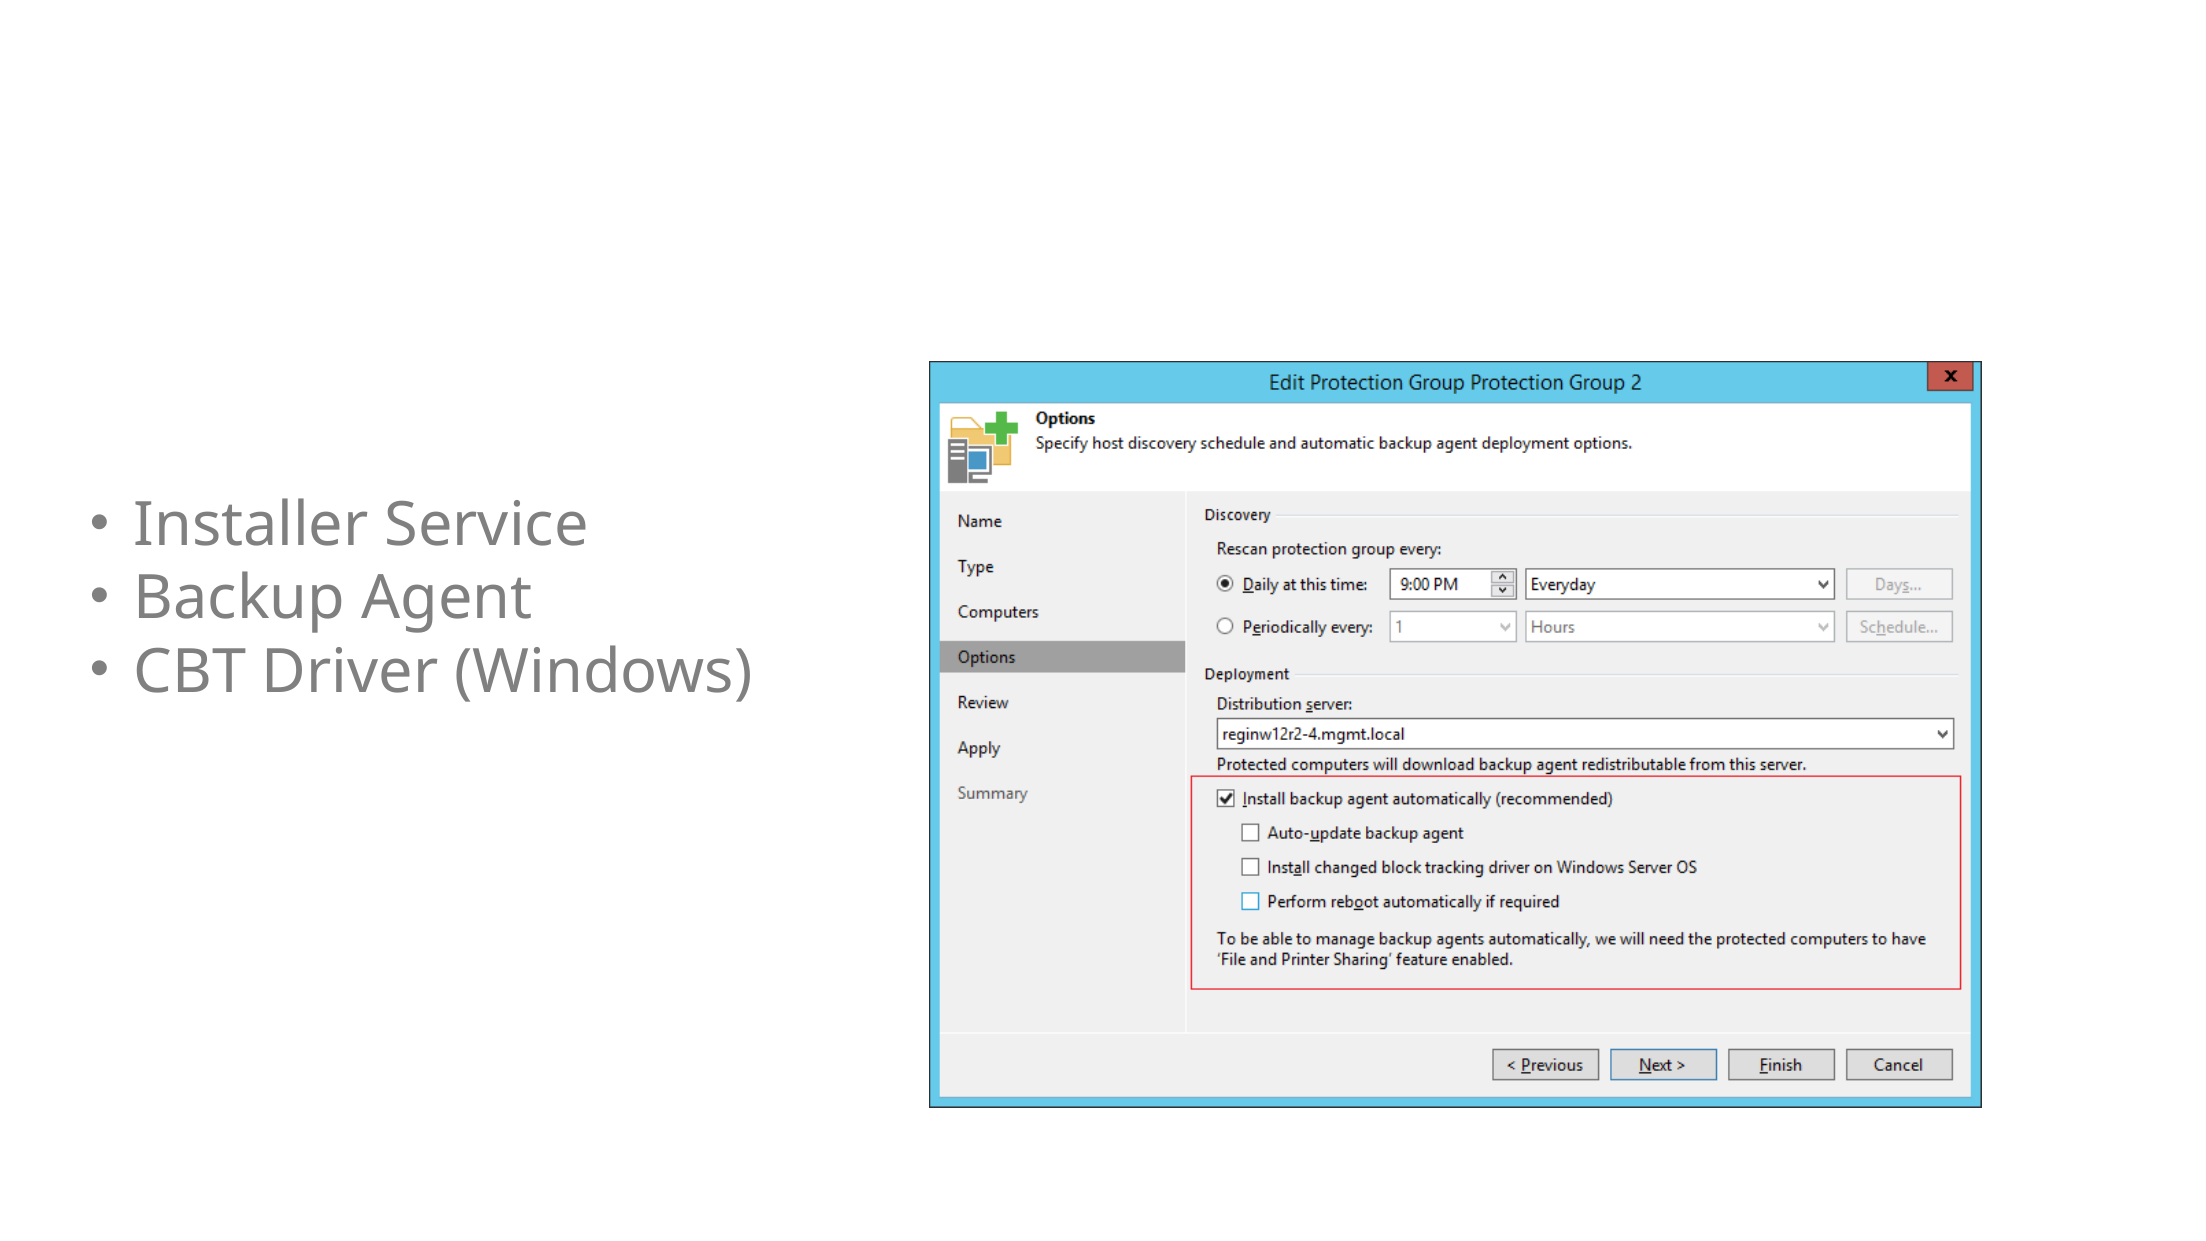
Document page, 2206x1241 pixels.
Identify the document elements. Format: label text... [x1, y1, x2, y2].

picture [928, 361, 1982, 1108]
text_box Installer Service Backup Agent CBT Driver (Windows) [74, 329, 930, 1108]
